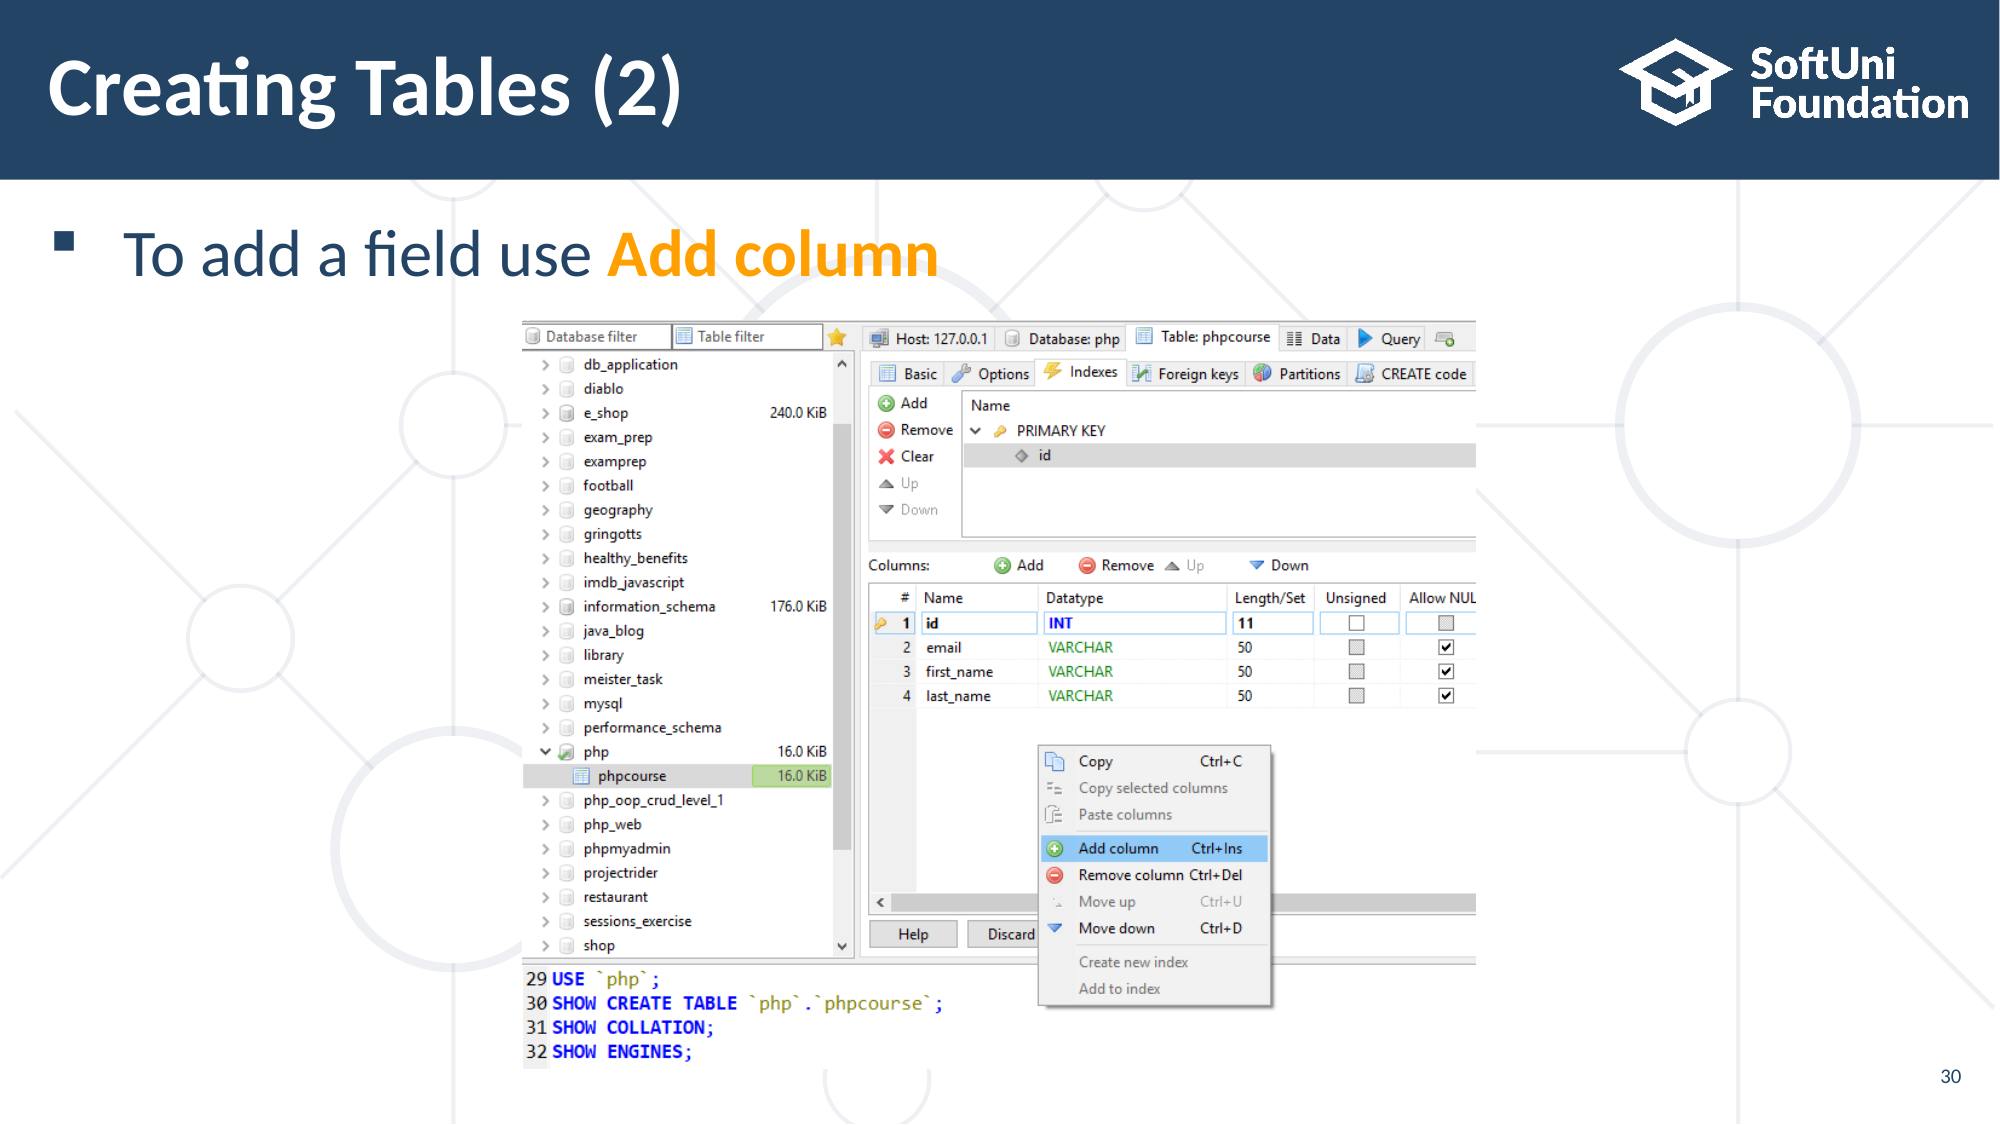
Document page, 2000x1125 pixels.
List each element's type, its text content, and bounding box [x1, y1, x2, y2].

slide_number 30 [1896, 1050, 1968, 1101]
picture [522, 319, 1476, 1070]
picture [1618, 38, 1968, 126]
title Creating Tables (2) [31, 16, 1591, 162]
list To add a field use Add column [31, 200, 1968, 1050]
